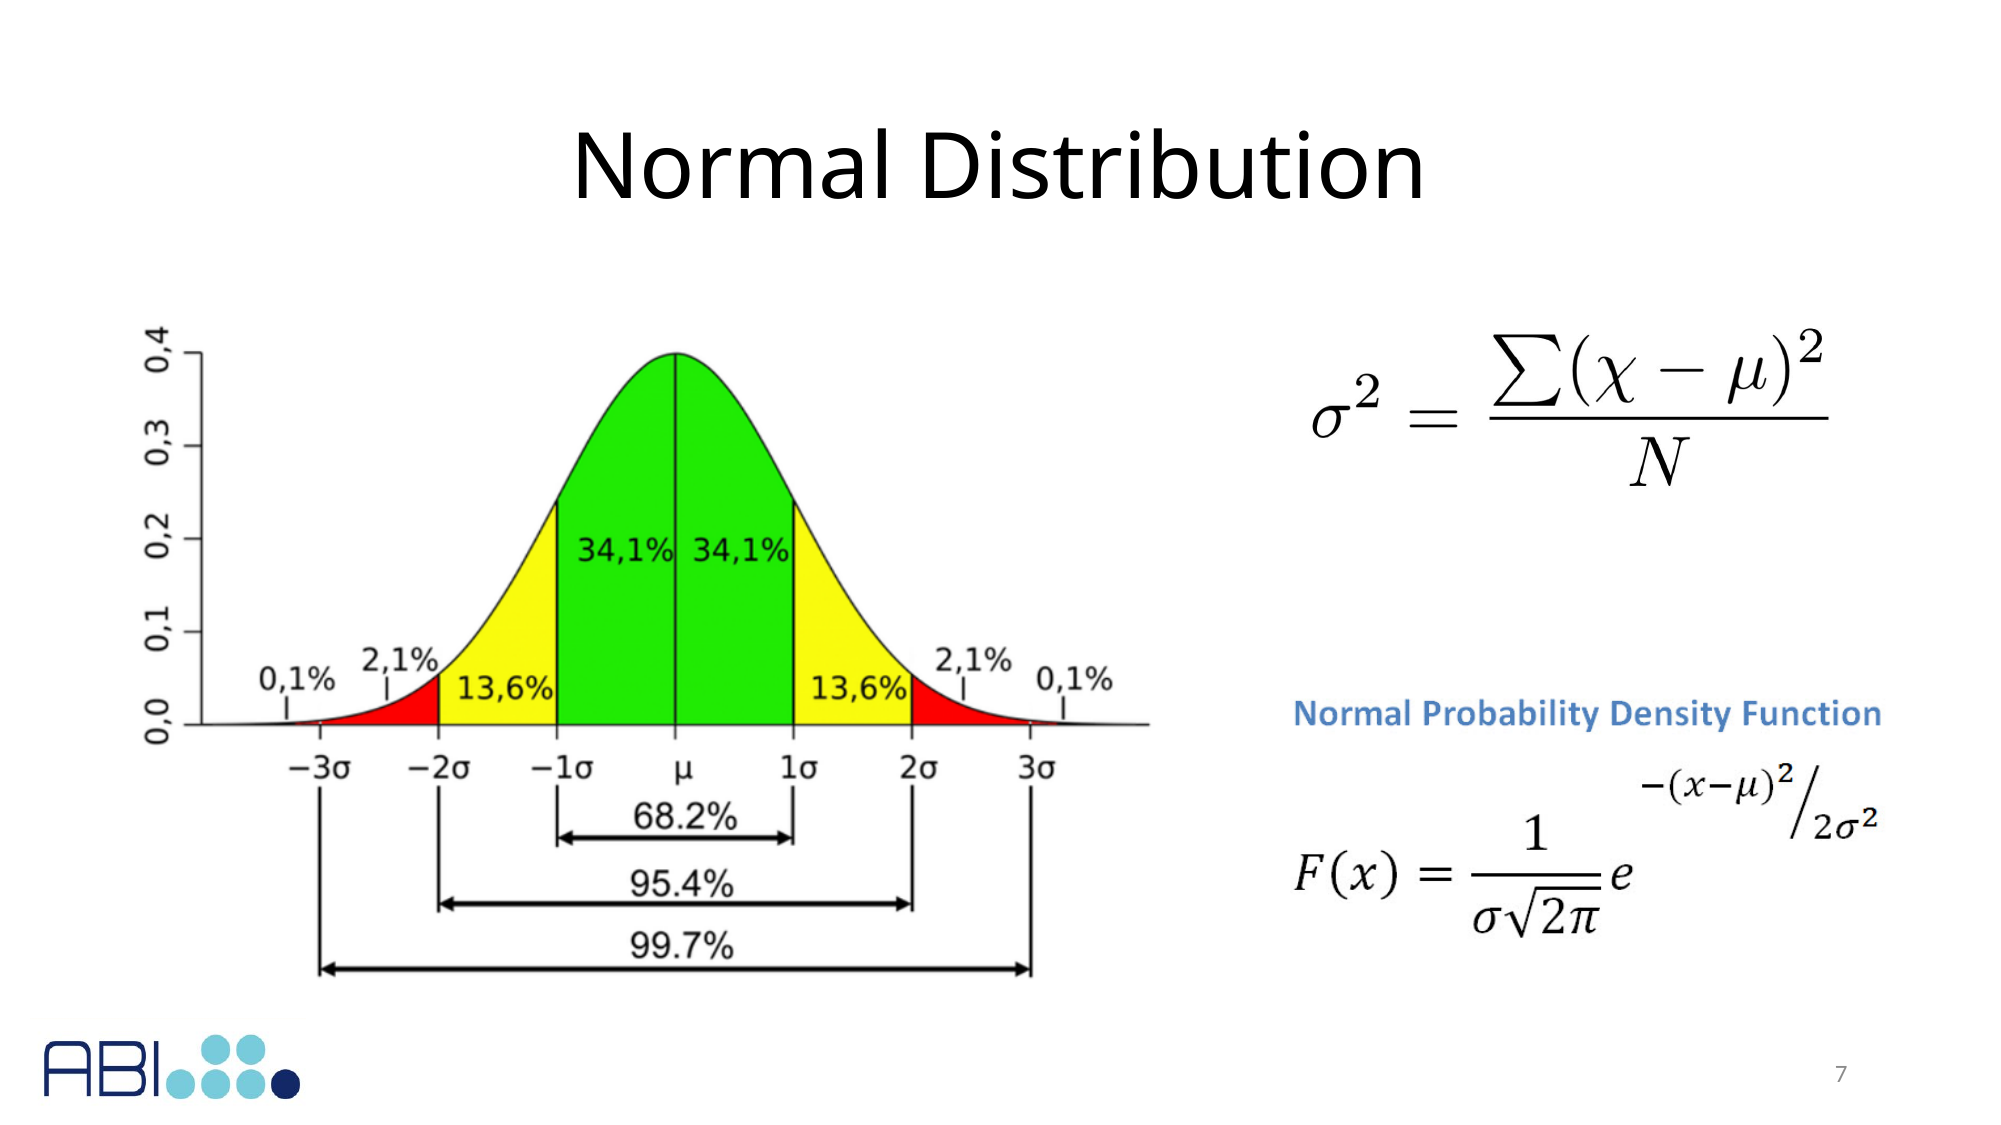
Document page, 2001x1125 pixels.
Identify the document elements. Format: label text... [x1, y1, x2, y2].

title Normal Distribution [137, 59, 1863, 278]
slide_number 7 [1412, 1042, 1863, 1103]
picture [137, 316, 1161, 980]
picture [30, 1018, 306, 1109]
picture [1264, 241, 1925, 572]
picture [1245, 672, 1934, 980]
